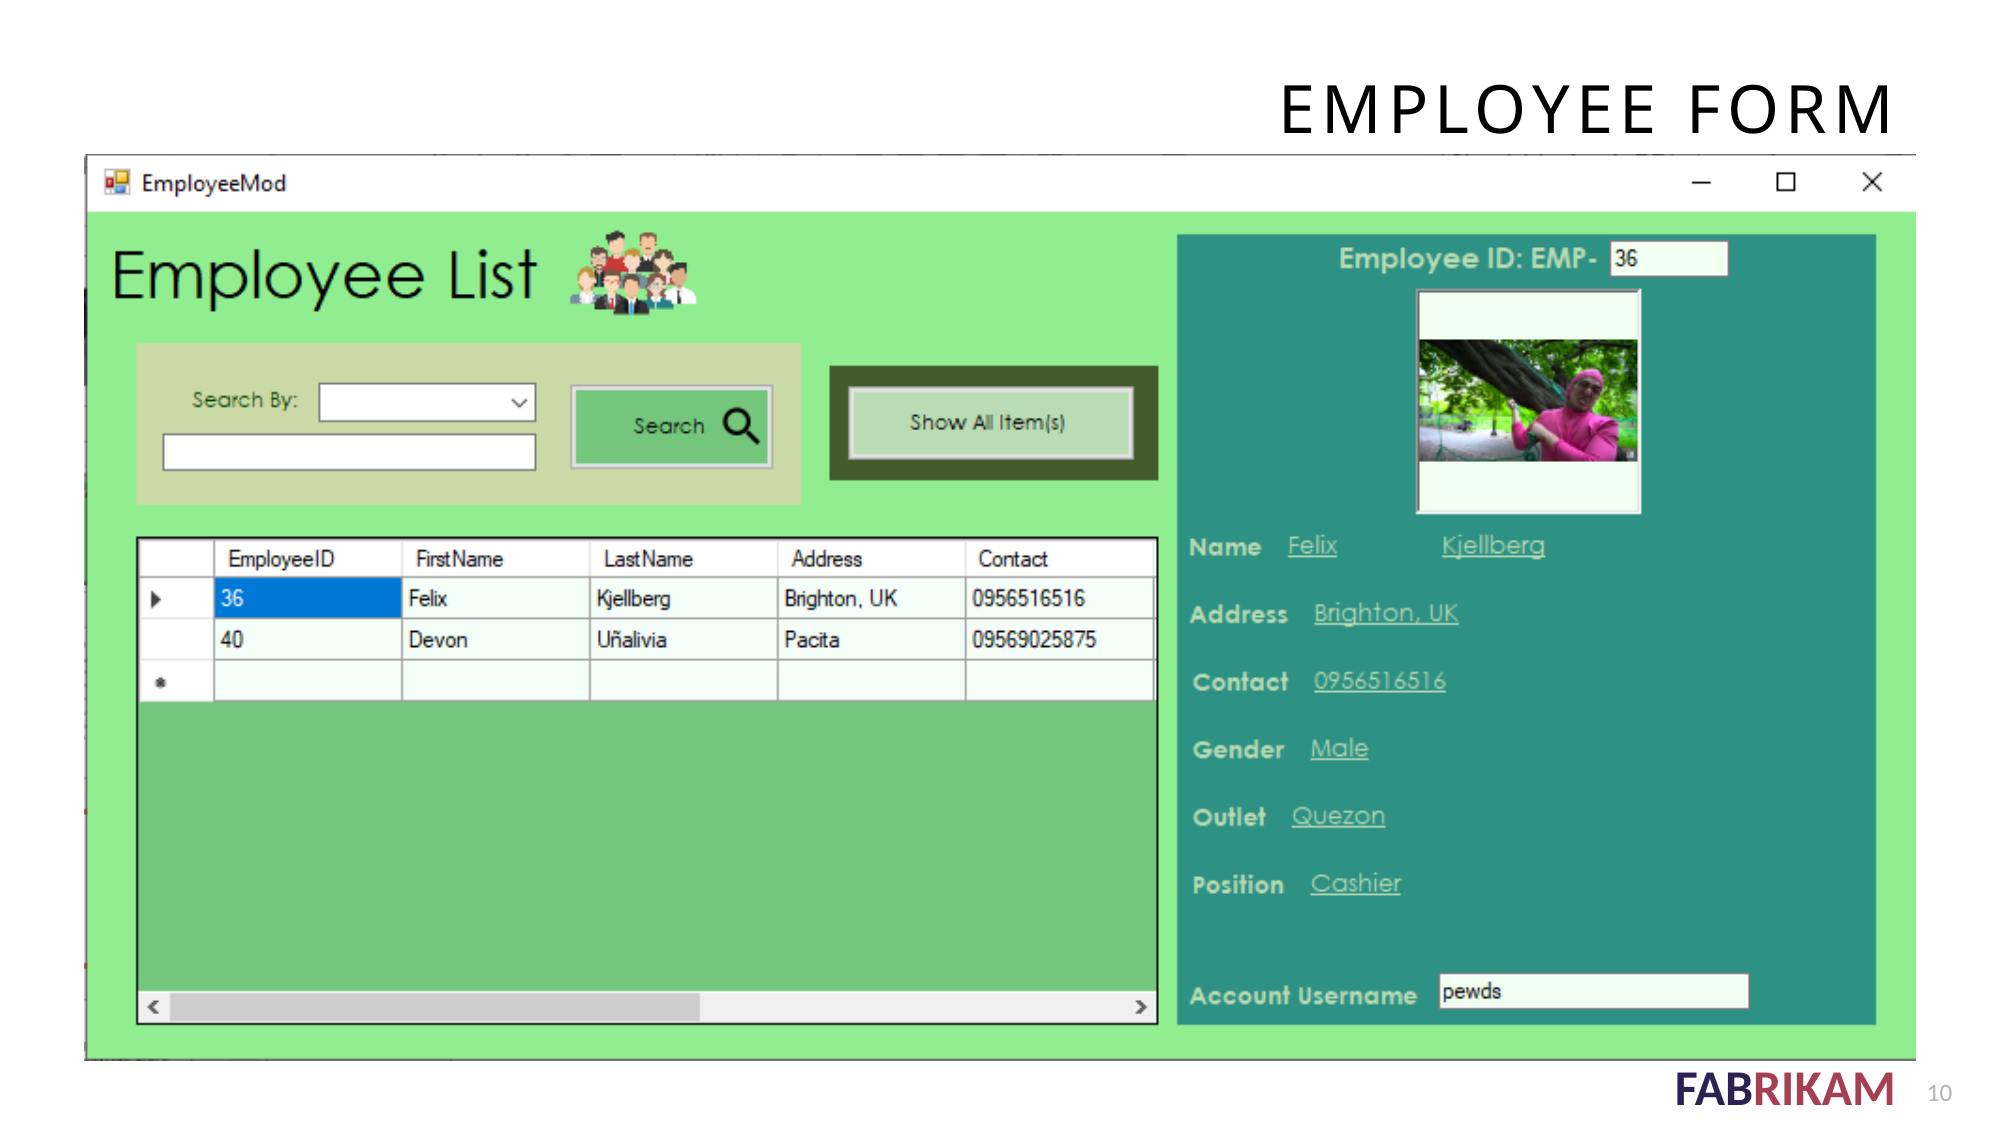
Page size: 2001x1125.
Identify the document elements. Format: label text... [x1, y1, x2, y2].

slide_number 10 [1894, 1061, 1968, 1121]
picture [84, 154, 1916, 1062]
title Employee form [1278, 59, 1938, 154]
